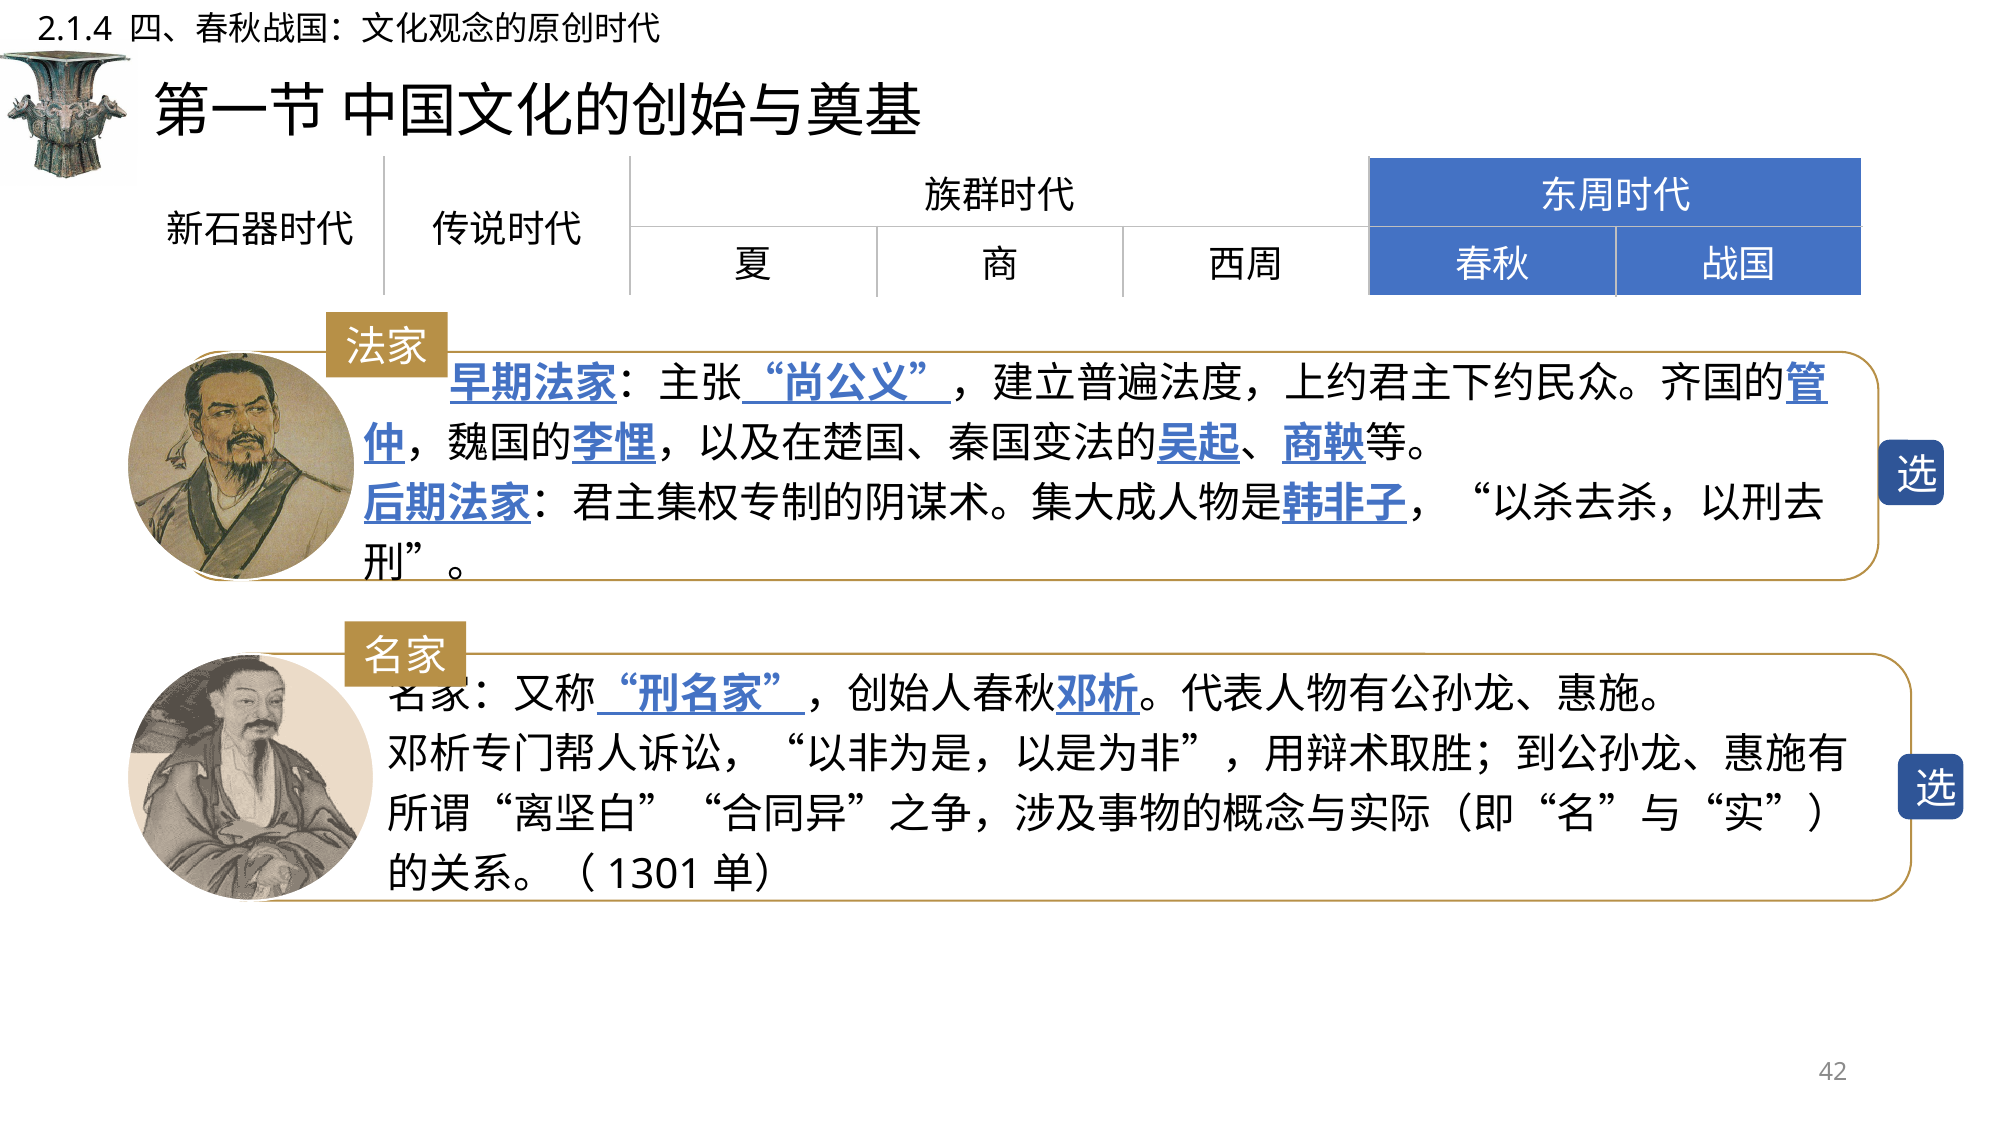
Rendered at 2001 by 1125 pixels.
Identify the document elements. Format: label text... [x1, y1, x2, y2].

text_box 法家 [325, 311, 449, 351]
table_header 传说时代 [385, 158, 629, 295]
text_box 名家 [344, 620, 467, 653]
title 第一节 中国文化的创始与奠基 [137, 59, 1863, 156]
table_cell 战国 [1617, 227, 1861, 295]
table_header 新石器时代 [138, 158, 383, 295]
text_box 选 [1879, 438, 1945, 507]
table_header 族群时代 [631, 158, 1368, 226]
table_cell 春秋 [1370, 227, 1615, 295]
picture [0, 39, 138, 186]
table_cell 西周 [1124, 227, 1368, 295]
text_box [126, 351, 1879, 581]
table_cell 商 [878, 227, 1122, 295]
slide_number 42 [1412, 1042, 1863, 1103]
table_cell 夏 [631, 227, 876, 295]
text_box 选 [1912, 752, 1965, 821]
table_header 东周时代 [1370, 158, 1861, 226]
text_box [126, 653, 1912, 901]
text_box 2.1.4 四、春秋战国：文化观念的原创时代 [22, 0, 676, 55]
